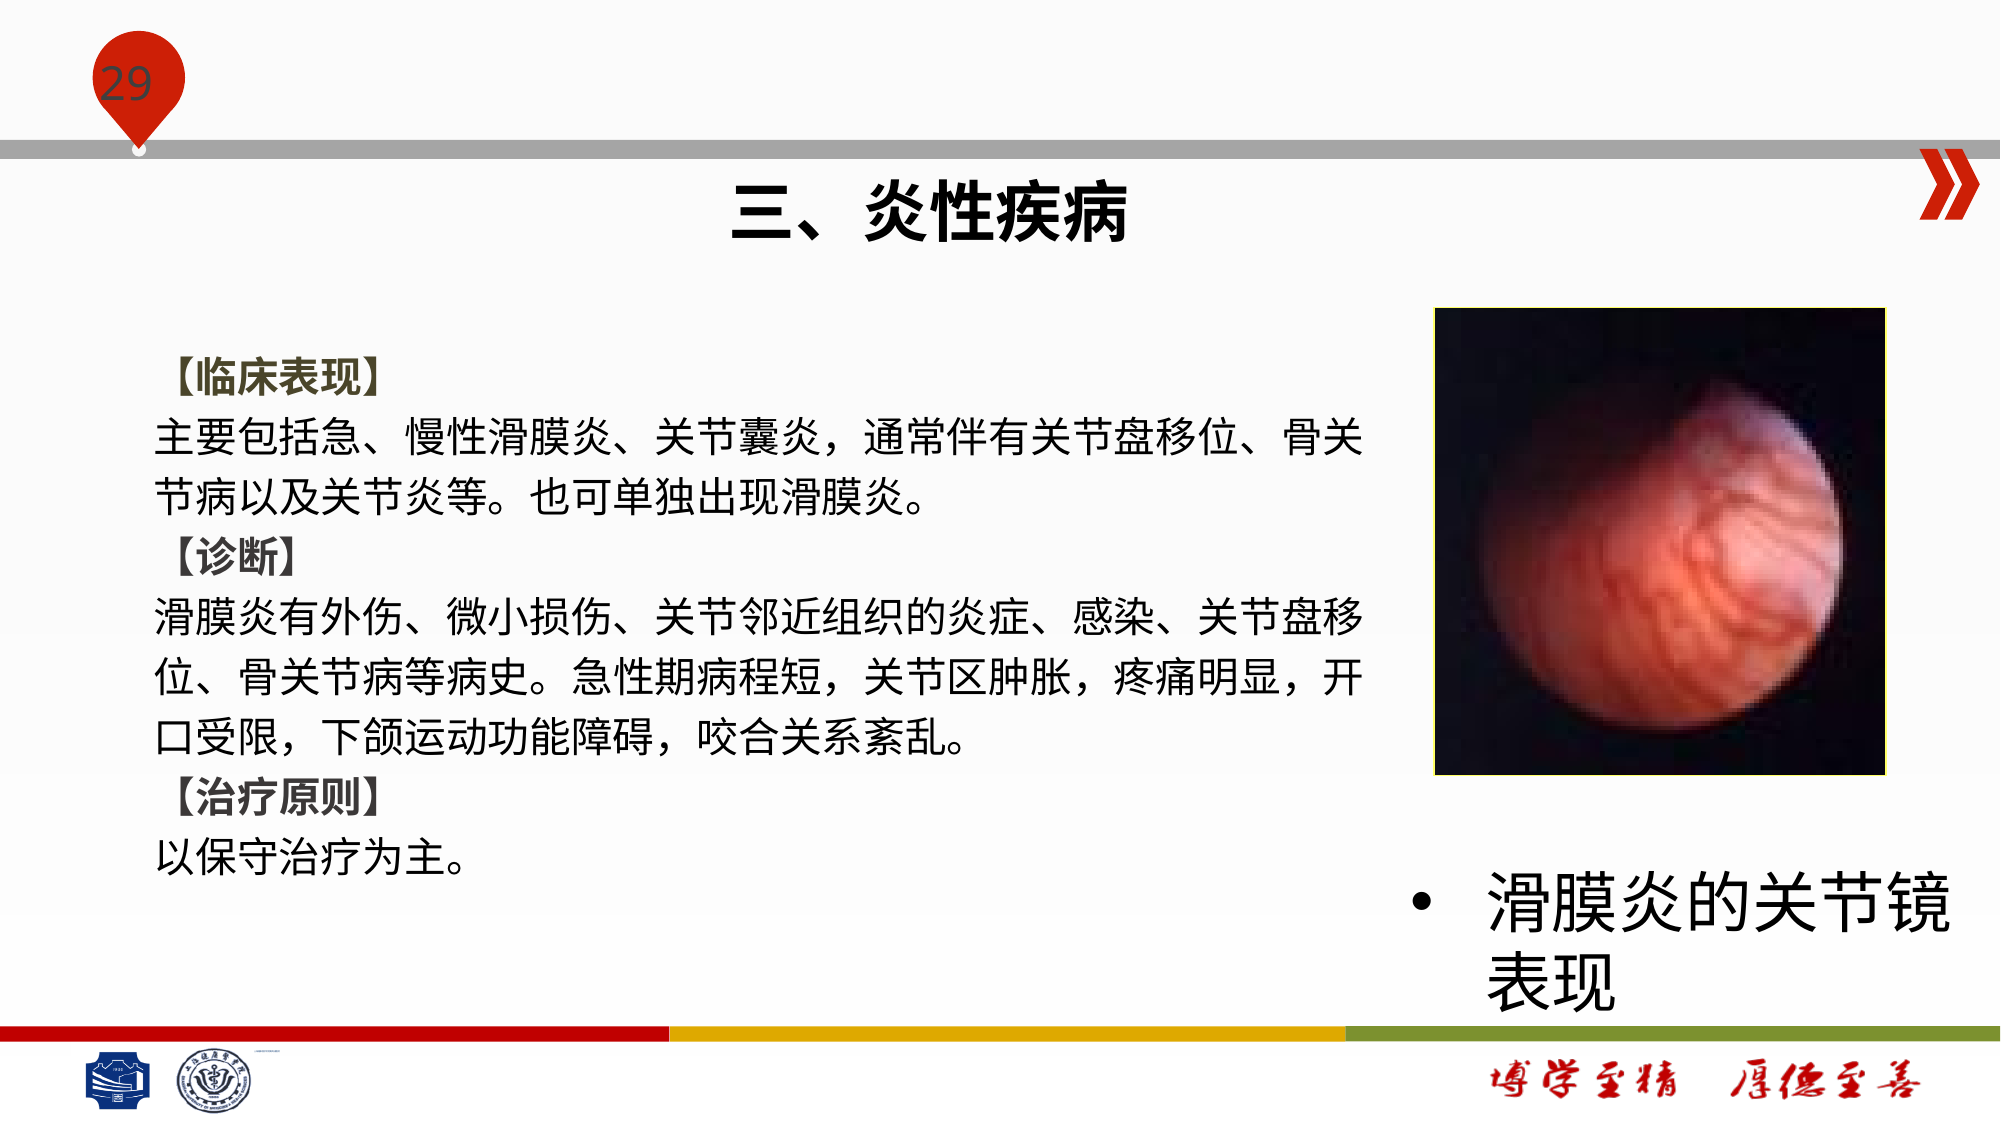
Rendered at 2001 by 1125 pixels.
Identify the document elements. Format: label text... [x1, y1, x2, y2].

picture [70, 1042, 260, 1121]
text_box 三、炎性疾病 [714, 161, 1145, 337]
text_box 【临床表现】 主要包括急、慢性滑膜炎、关节囊炎，通常伴有关节盘移位、骨关节病以及关节炎等。也可单独出现滑膜炎。 【诊断】 滑膜炎有外伤、微小损伤、关节邻近组织的炎症、感染、关节盘移位、骨关节病等病史。急性期病程短，关节区肿胀，疼痛明显，开口受限，下颌运动功能障碍，咬合关系紊乱。 【治疗原则】 以保守治疗为主。 [145, 332, 1410, 889]
picture [1434, 308, 1886, 776]
picture [1458, 1043, 1955, 1124]
list 滑膜炎的关节镜表现 [1395, 853, 2000, 915]
